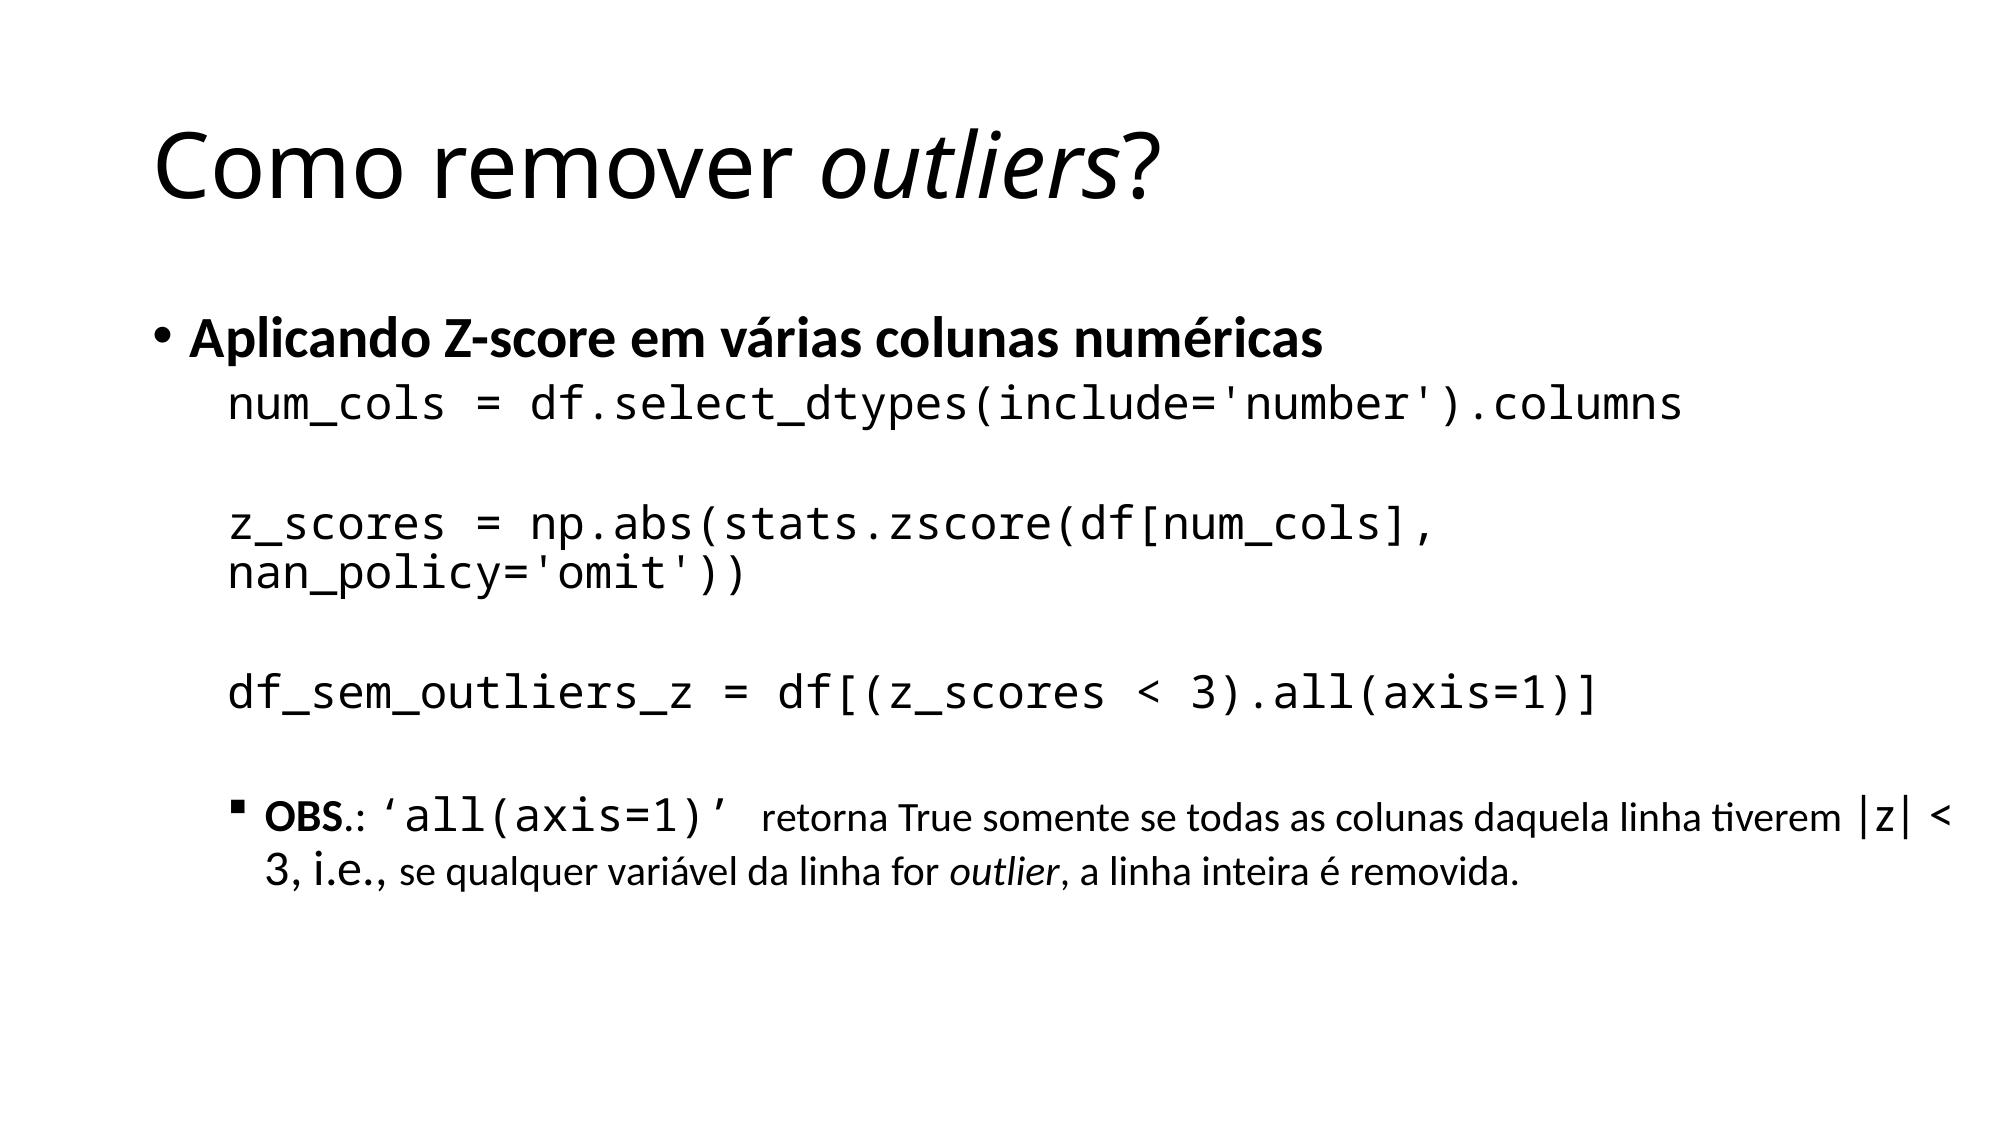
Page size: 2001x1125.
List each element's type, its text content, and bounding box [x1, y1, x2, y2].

list Aplicando Z-score em várias colunas numéricas num_cols = df.select_dtypes(include='number').columns z_scores = np.abs(stats.zscore(df[num_cols], nan_policy='omit')) df_sem_outliers_z = df[(z_scores < 3).all(axis=1)] OBS.: ‘all(axis=1)’ retorna True somente se todas as colunas daquela linha tiverem |z| < 3, i.e., se qualquer variável da linha for outlier, a linha inteira é removida. [137, 299, 2000, 1125]
title Como remover outliers? [137, 59, 1863, 278]
